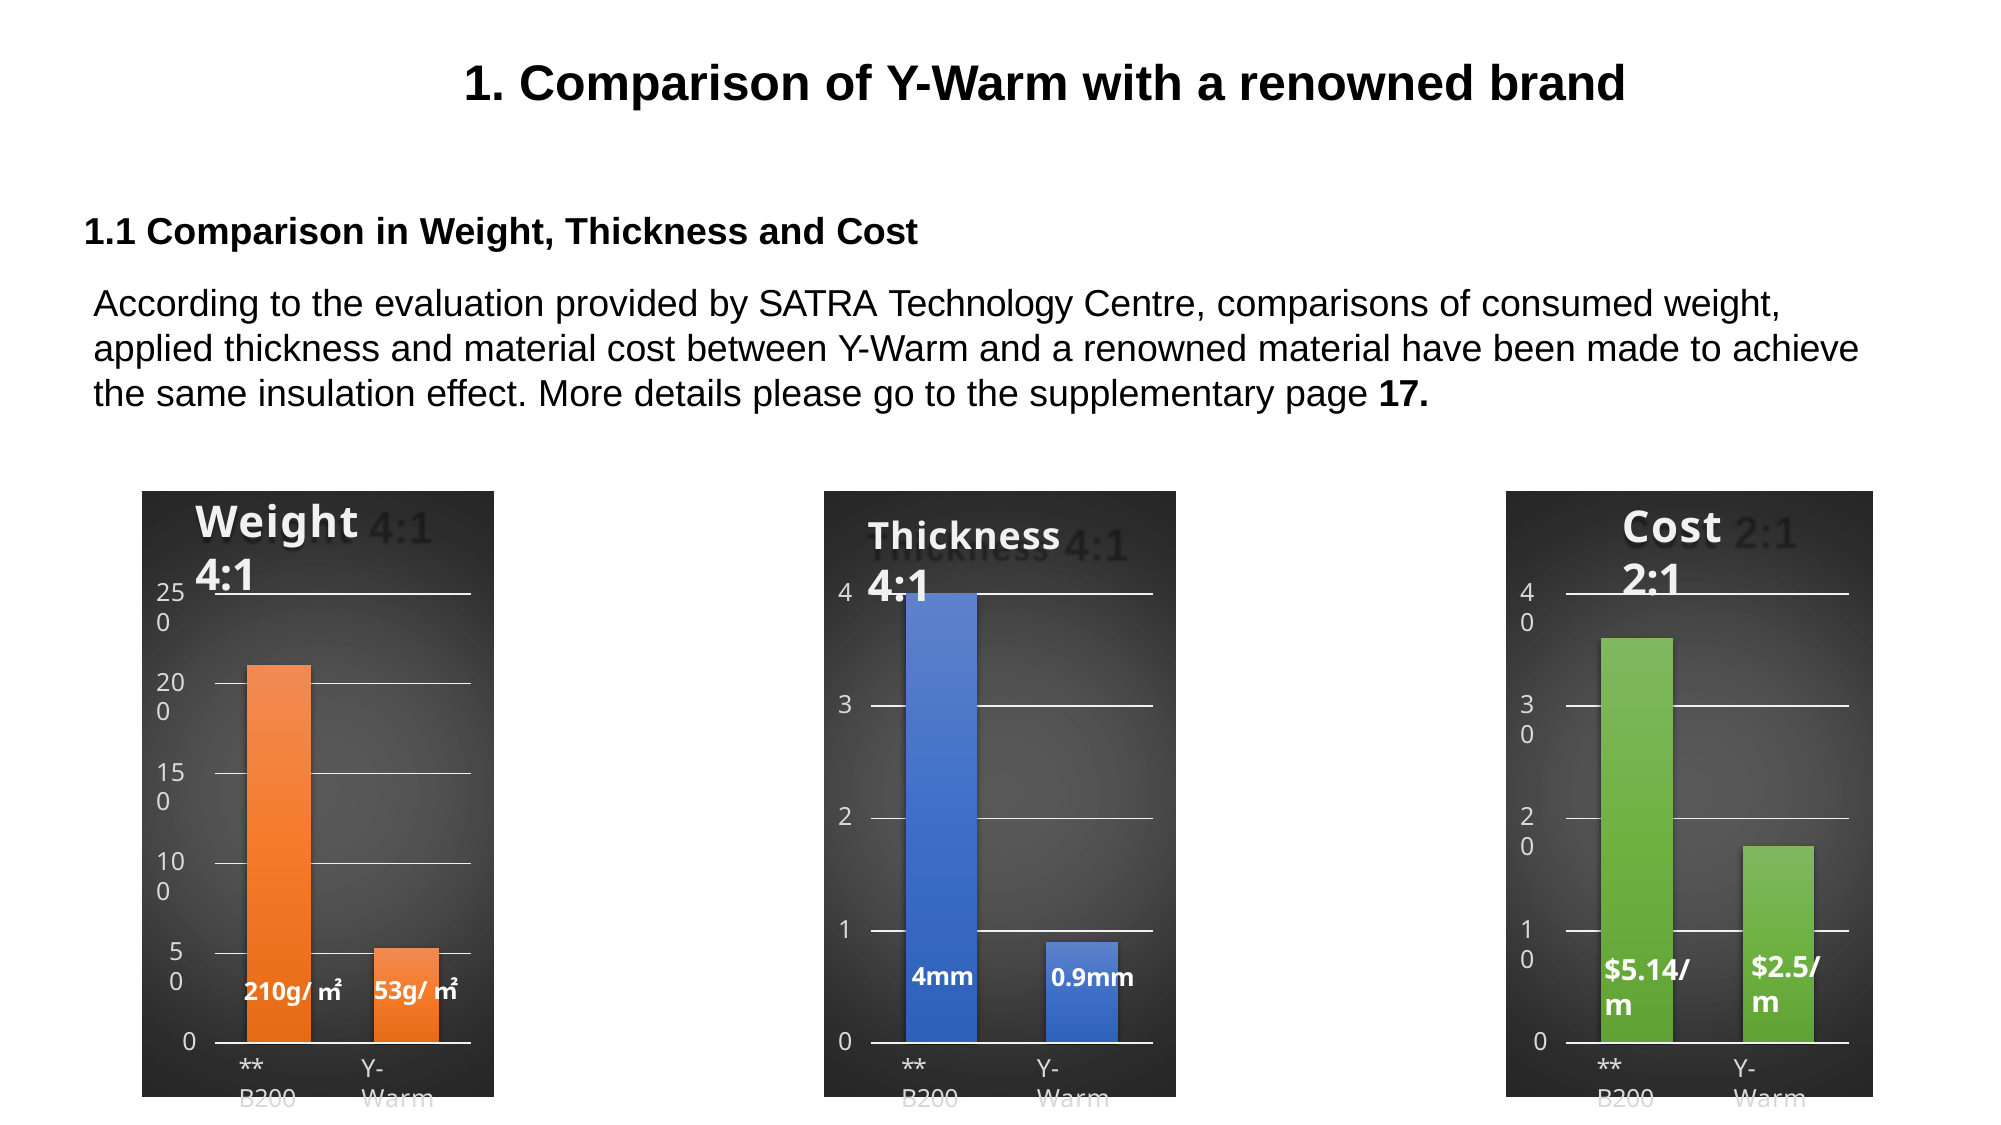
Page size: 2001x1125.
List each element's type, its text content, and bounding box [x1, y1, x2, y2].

text_box Y-Warm [1731, 1104, 1827, 1113]
text_box Y-Warm [359, 1104, 455, 1113]
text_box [837, 496, 1165, 611]
text_box ** B200 [236, 1104, 322, 1113]
text_box Y-Warm [1034, 1104, 1130, 1113]
title 1. Comparison of Y-Warm with a renowned brand [319, 48, 1717, 205]
text_box ** B200 [898, 1104, 984, 1113]
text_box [1506, 491, 1873, 1097]
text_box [824, 491, 1176, 1097]
text_box 1.1 Comparison in Weight, Thickness and Cost According to the evaluation provided by SATRA Technology Centre, comparisons of consumed weight, applied thickness and material cost between Y-Warm and a renowned material have been made to achieve the same insulation effect. More details please go to the supplementary page 17. [81, 205, 1867, 414]
text_box ** B200 [1594, 1104, 1680, 1113]
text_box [142, 491, 494, 1097]
picture [1587, 491, 1834, 597]
picture [161, 491, 470, 592]
